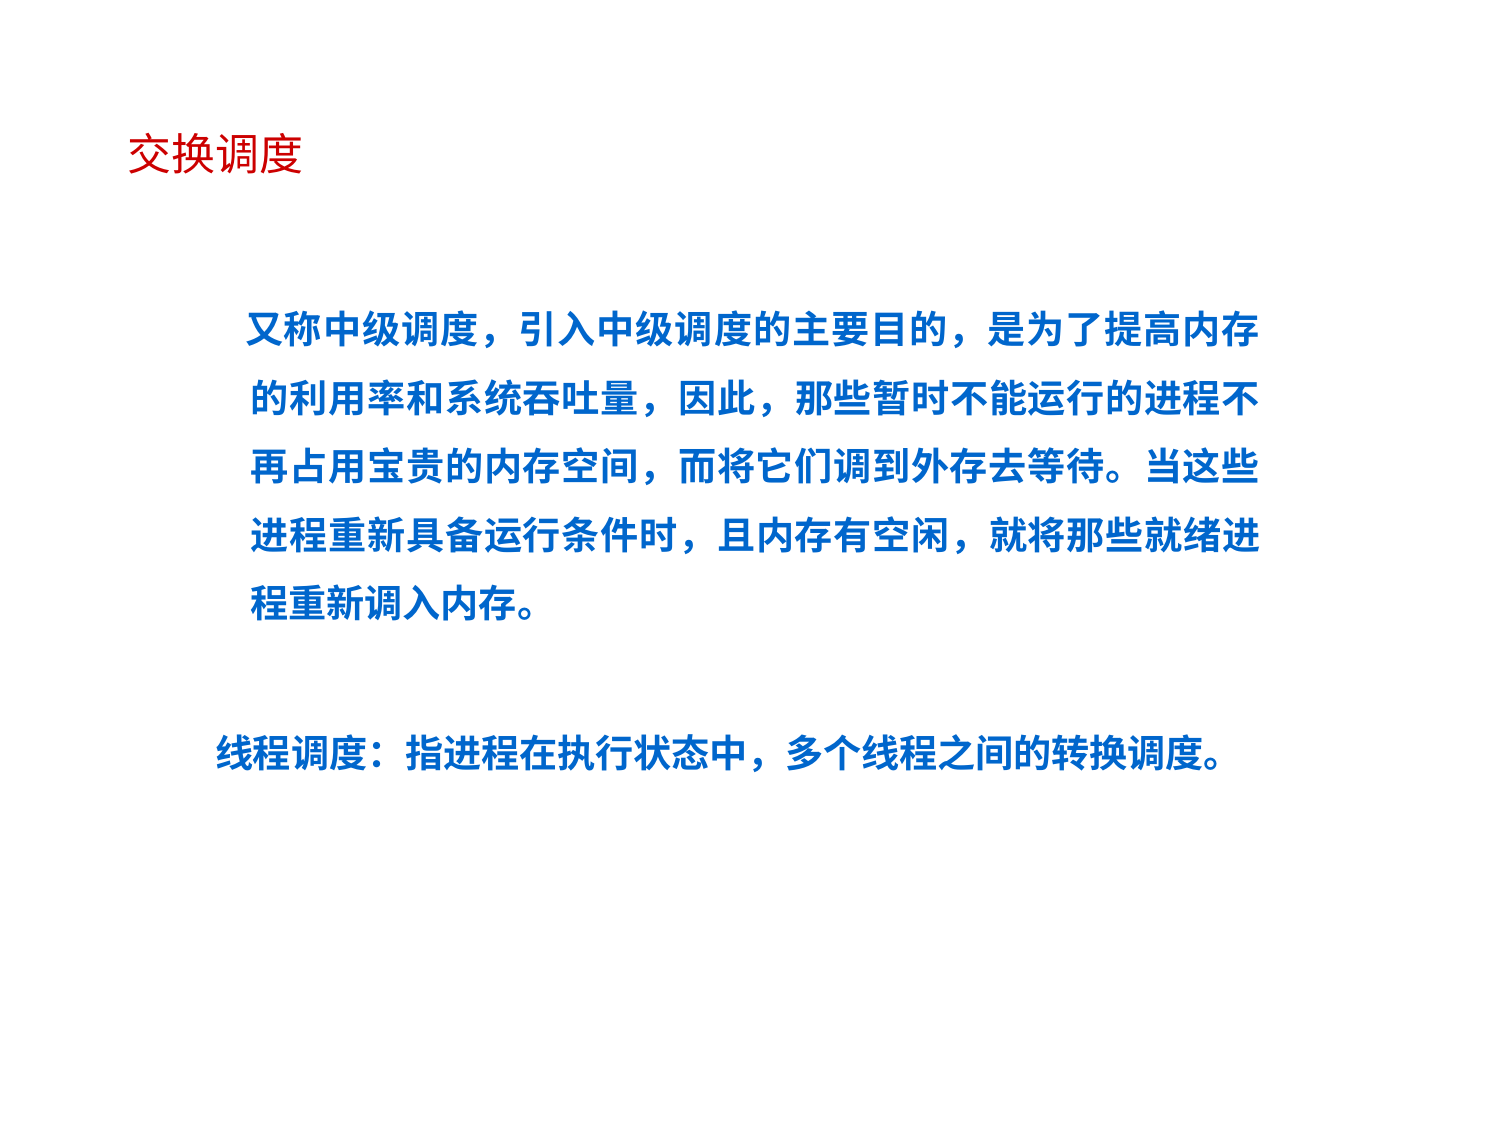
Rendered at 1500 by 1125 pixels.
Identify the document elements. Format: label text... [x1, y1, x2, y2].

list 又称中级调度，引入中级调度的主要目的，是为了提高内存的利用率和系统吞吐量，因此，那些暂时不能运行的进程不再占用宝贵的内存空间，而将它们调到外存去等待。当这些进程重新具备运行条件时，且内存有空闲，就将那些就绪进程重新调入内存。 线程调度：指进程在执行状态中，多个线程之间的转换调度。 [200, 275, 1275, 803]
title 交换调度 [112, 125, 563, 188]
